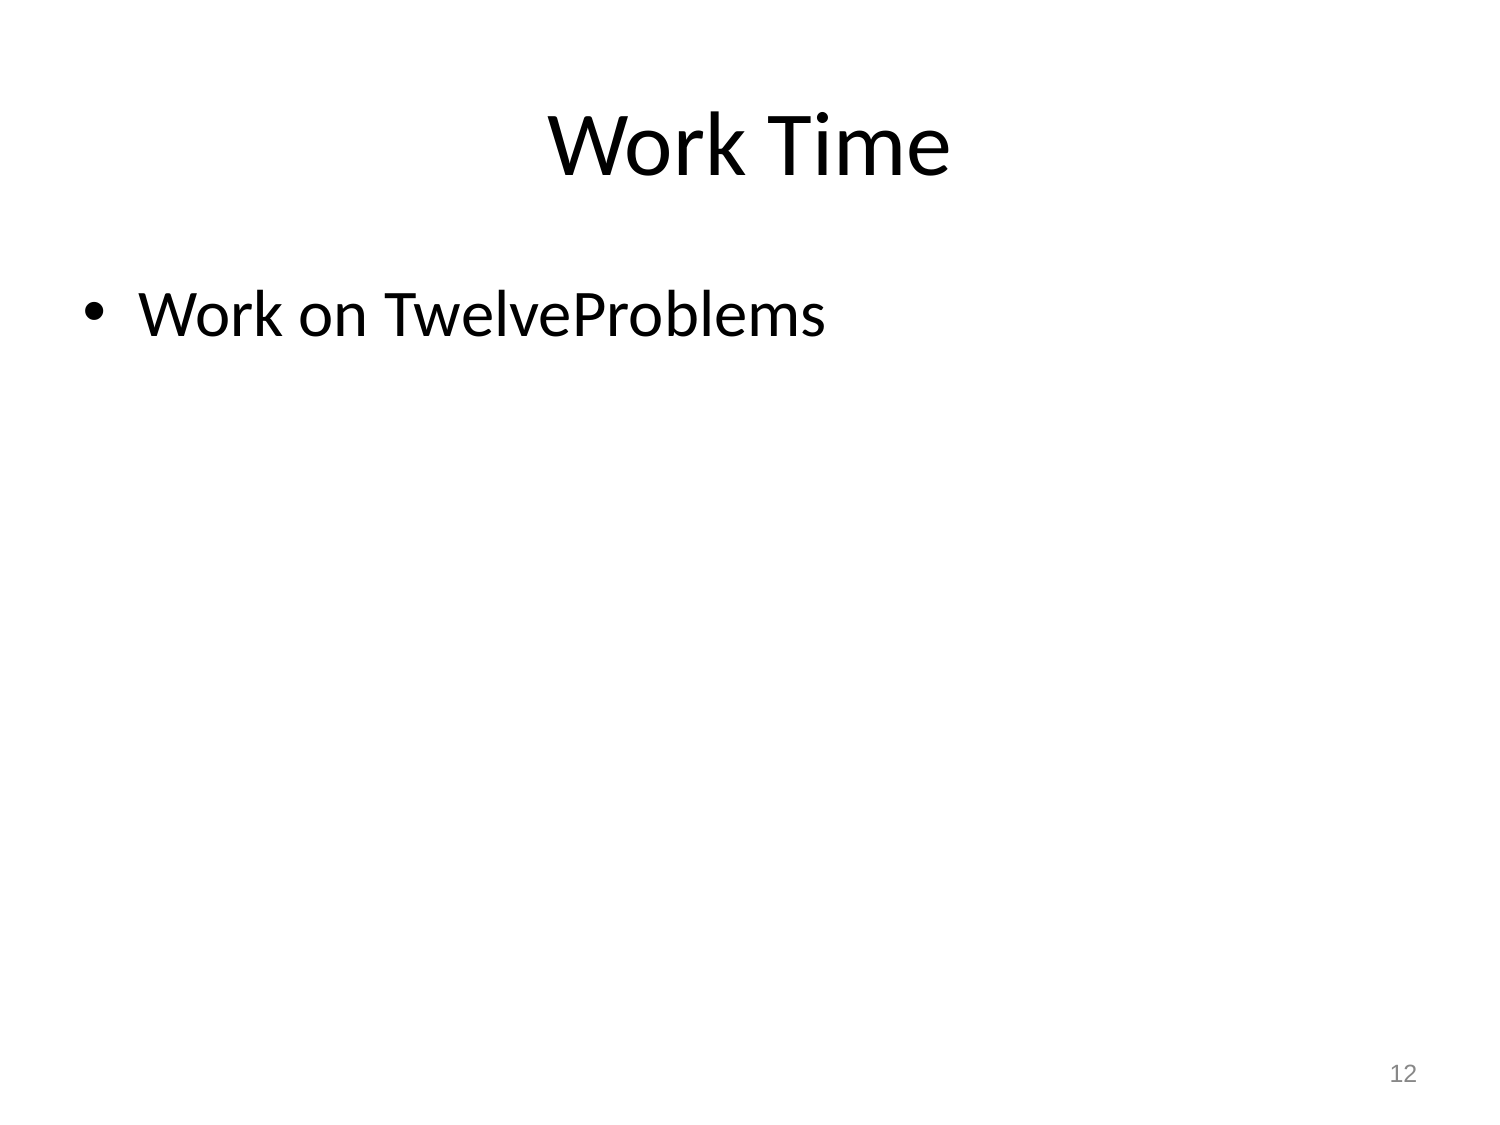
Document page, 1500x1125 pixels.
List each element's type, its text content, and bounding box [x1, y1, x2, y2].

title Work Time [74, 14, 1426, 261]
slide_number 12 [1074, 1050, 1426, 1095]
list Work on TwelveProblems [74, 261, 1426, 1125]
